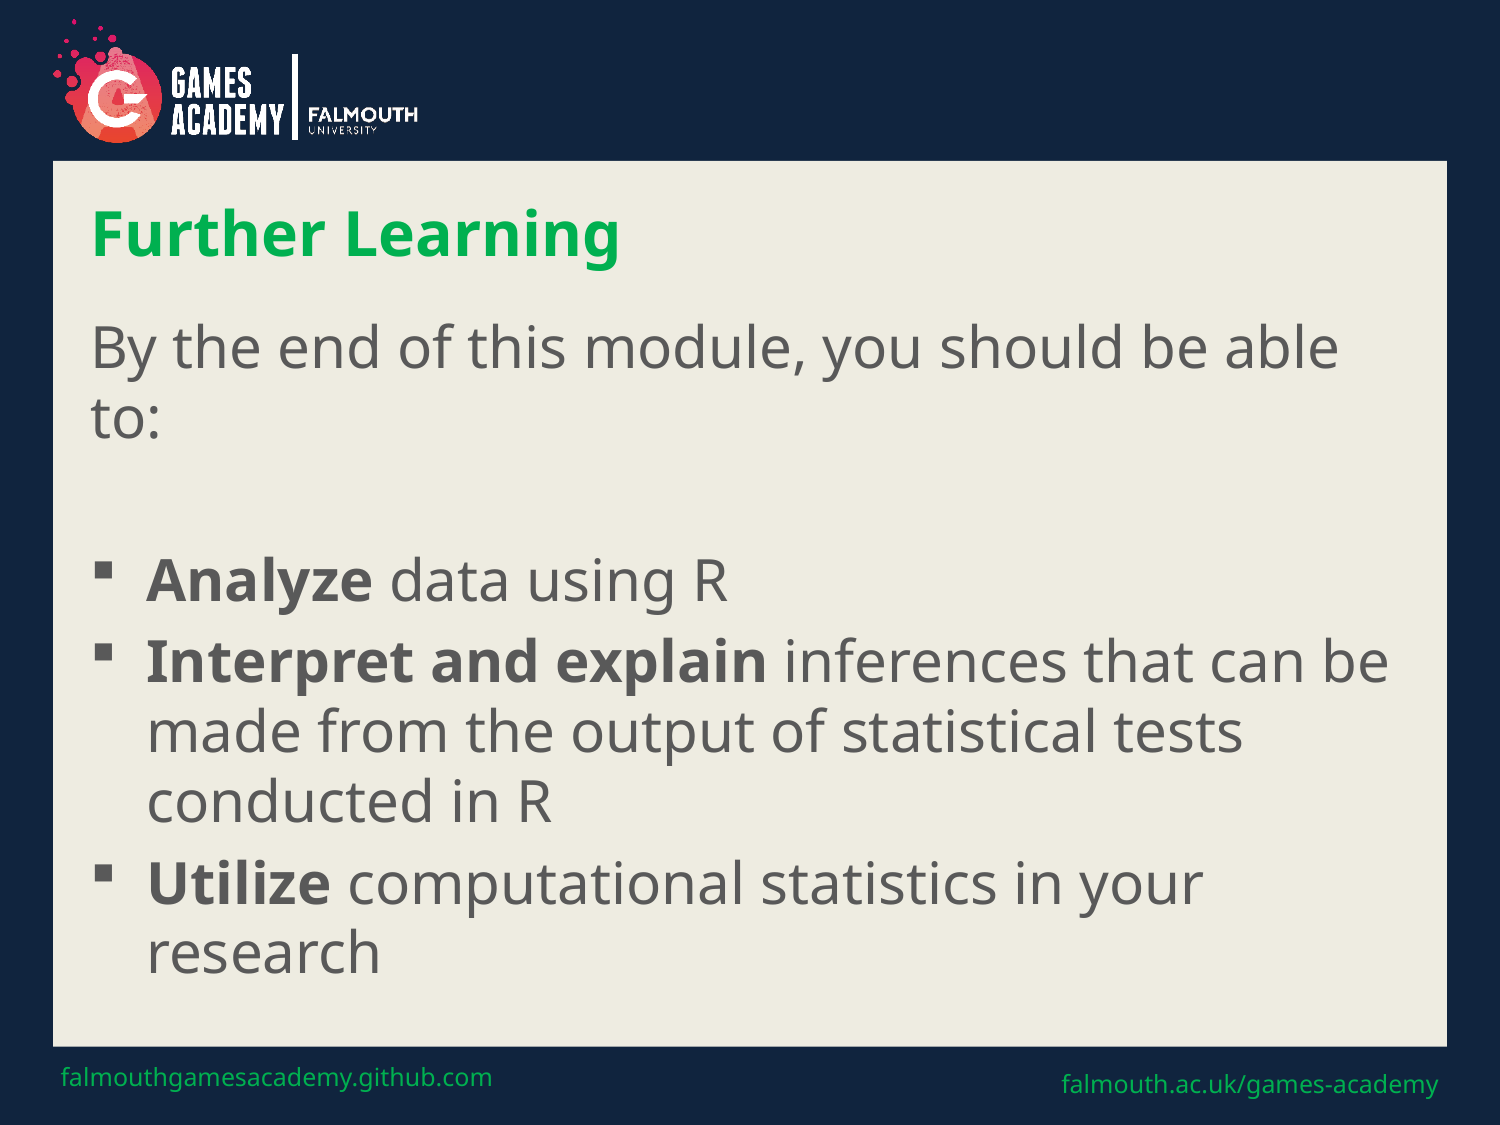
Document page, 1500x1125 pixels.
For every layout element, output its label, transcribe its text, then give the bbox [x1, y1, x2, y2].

title Further Learning [75, 184, 1425, 279]
picture [304, 104, 420, 138]
picture [53, 19, 284, 143]
list By the end of this module, you should be able to: Analyze data using R Interpret and explain inferences that can be made from the output of statistical tests conducted in R Utilize computational statistics in your research [75, 302, 1425, 1024]
